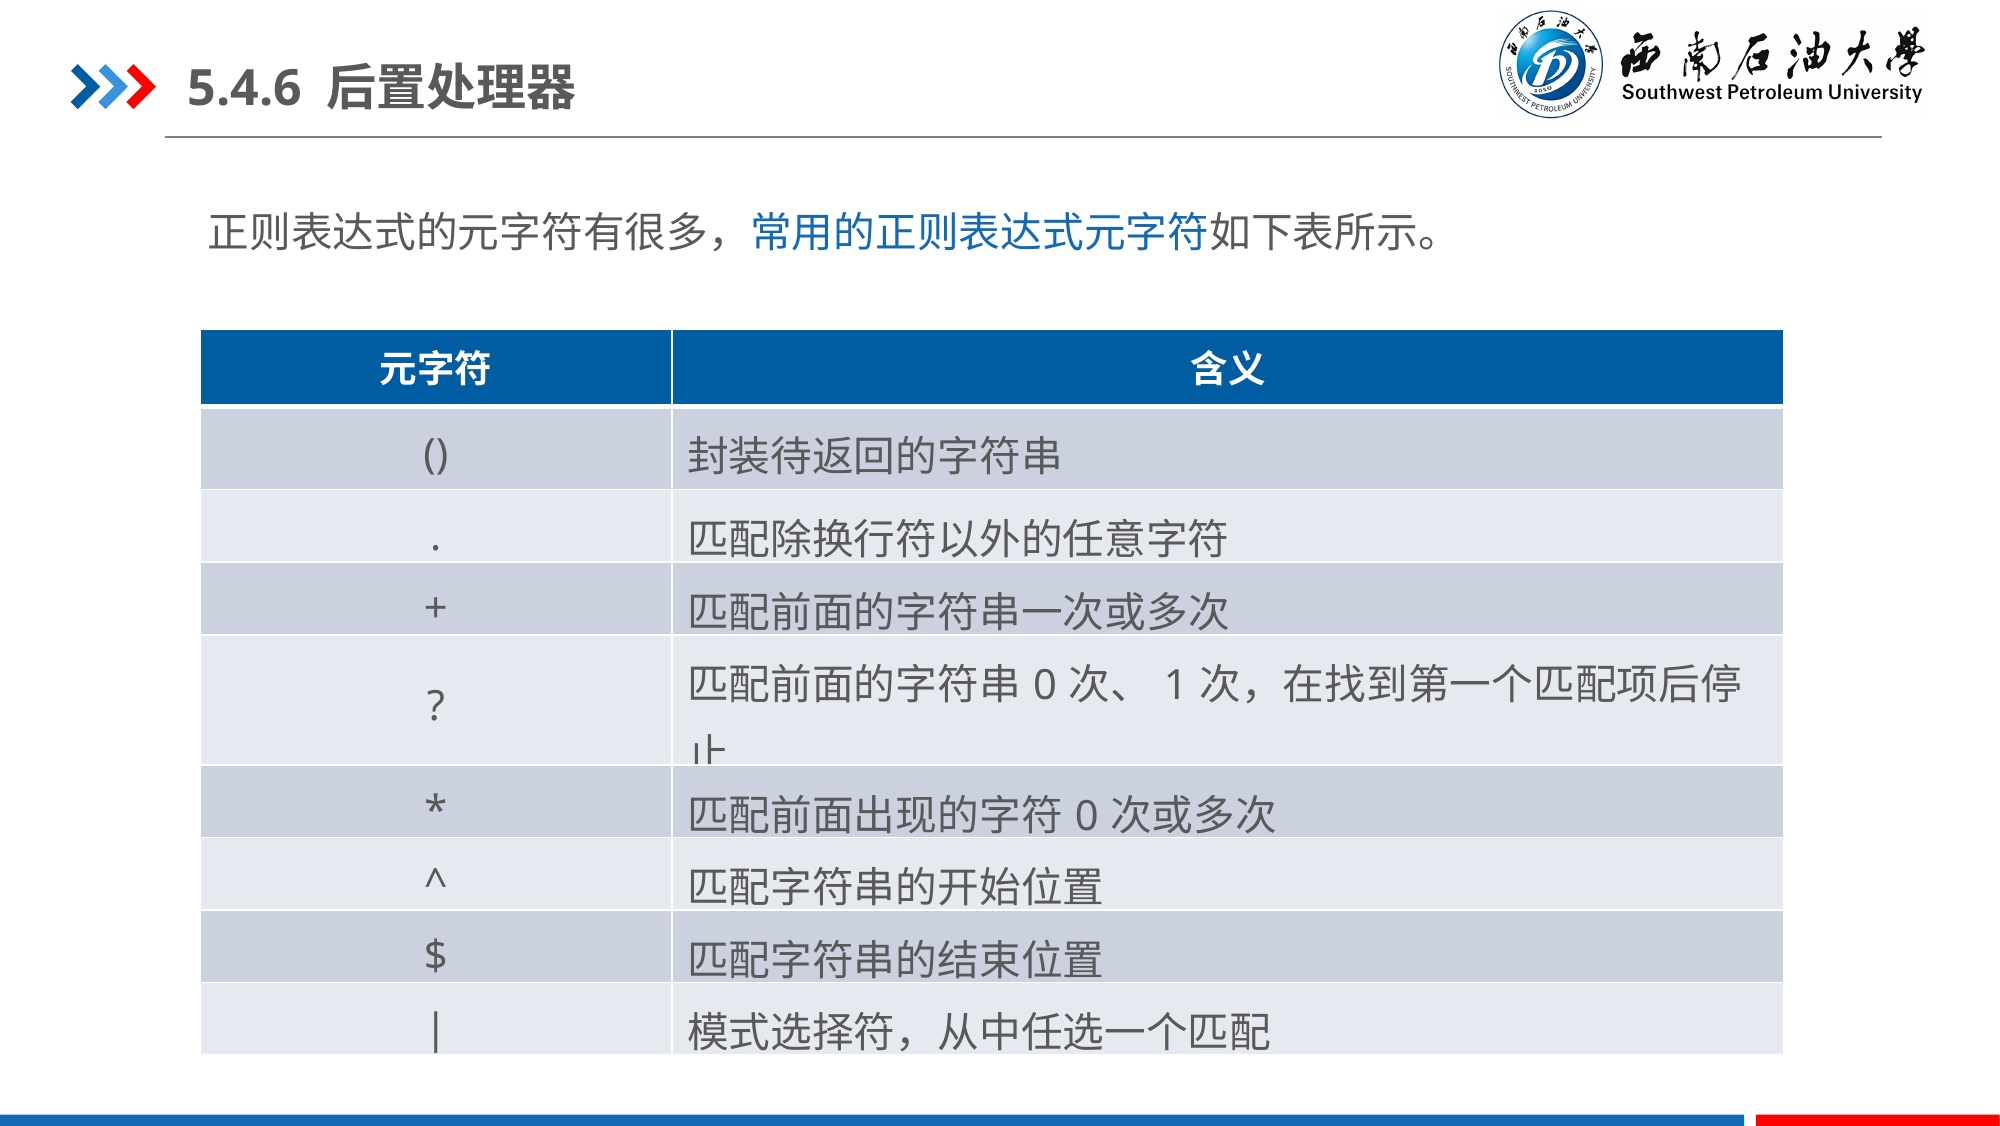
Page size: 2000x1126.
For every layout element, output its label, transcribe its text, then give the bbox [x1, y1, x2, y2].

table_cell 匹配前面出现的字符0次或多次 [673, 766, 1783, 837]
picture [1496, 8, 1929, 120]
table_cell * [201, 766, 671, 837]
table_cell 模式选择符，从中任选一个匹配 [673, 983, 1783, 1054]
table_cell ? [201, 636, 671, 764]
table_cell () [201, 409, 671, 489]
table_cell 匹配字符串的开始位置 [673, 838, 1783, 909]
table_cell ^ [201, 838, 671, 909]
table_cell + [201, 563, 671, 634]
table_cell 匹配除换行符以外的任意字符 [673, 490, 1783, 561]
table_header 含义 [673, 330, 1783, 404]
table_cell $ [201, 911, 671, 982]
table_header 元字符 [201, 330, 671, 404]
table_cell 匹配字符串的结束位置 [673, 911, 1783, 982]
text_box 正则表达式的元字符有很多，常用的正则表达式元字符如下表所示。 [192, 198, 1475, 264]
table_cell 封装待返回的字符串 [673, 409, 1783, 489]
table_cell | [201, 983, 671, 1054]
table_cell 匹配前面的字符串一次或多次 [673, 563, 1783, 634]
table_cell . [201, 490, 671, 561]
text_box 5.4.6 后置处理器 [187, 43, 1579, 127]
table_cell 匹配前面的字符串0次、1次，在找到第一个匹配项后停止 [673, 636, 1783, 764]
